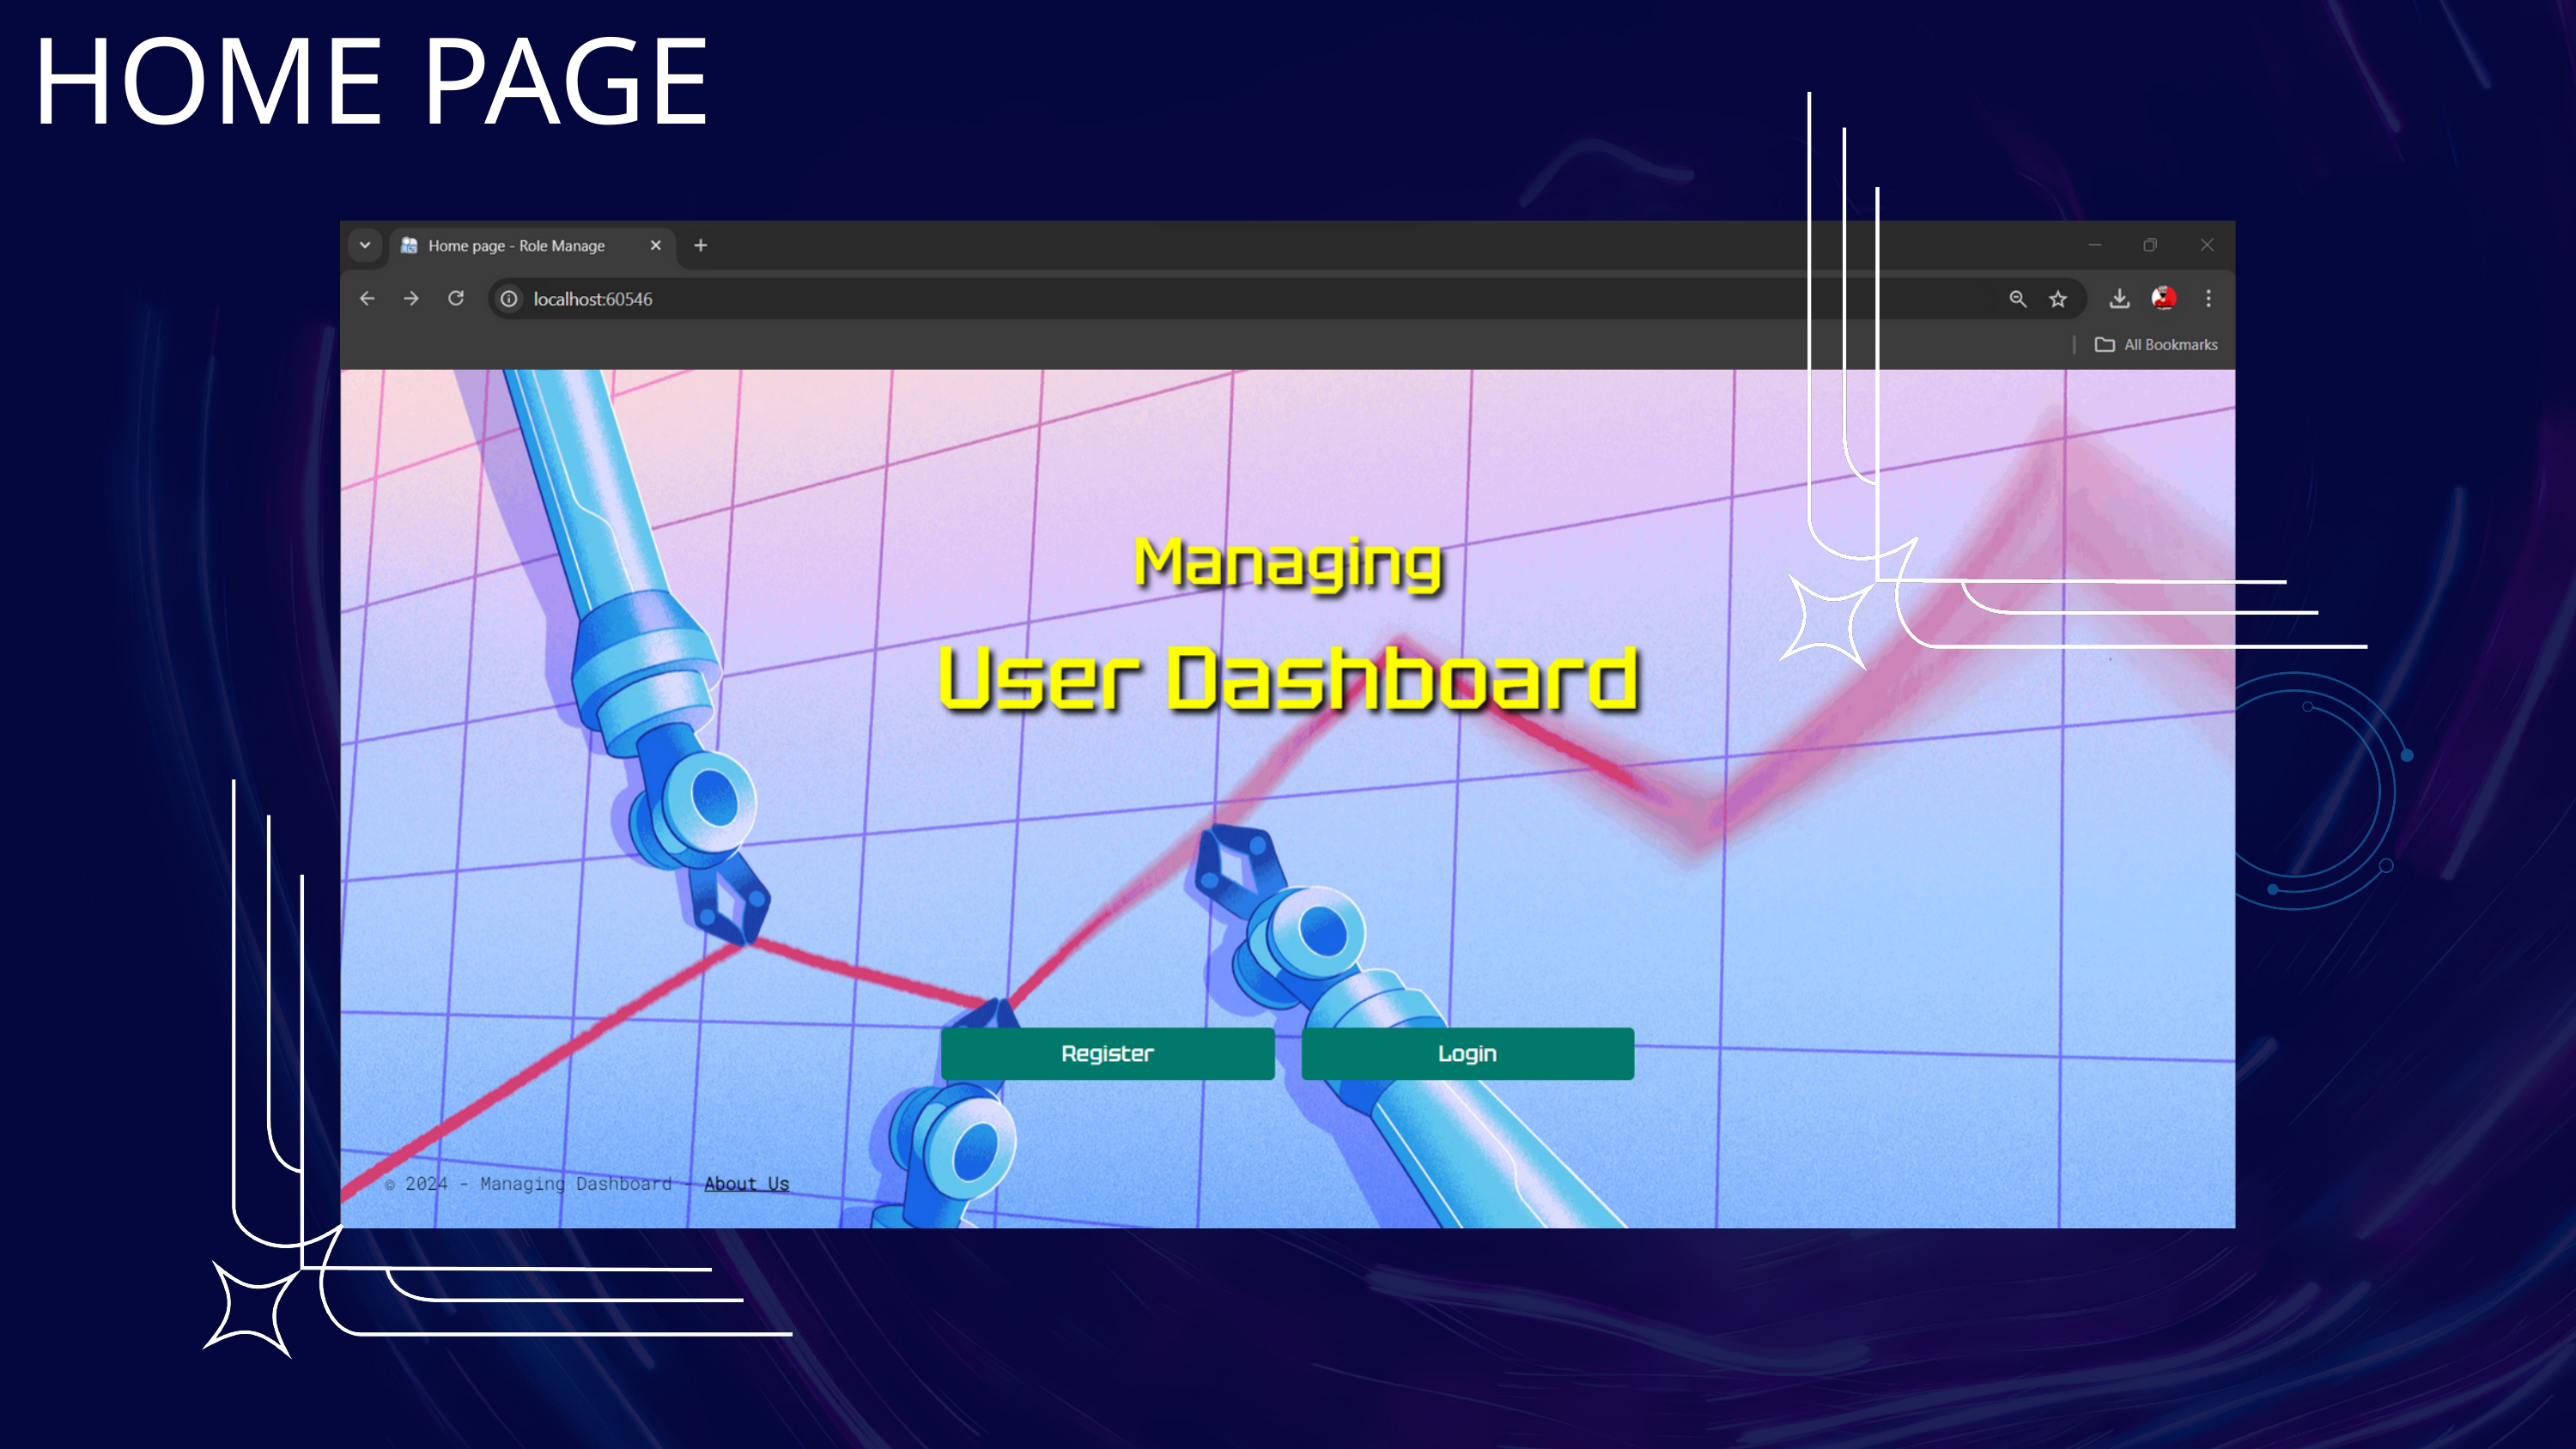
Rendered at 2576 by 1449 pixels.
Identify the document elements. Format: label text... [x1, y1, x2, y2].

text_box HOME PAGE [29, 76, 1288, 149]
text_box [201, 779, 793, 1360]
text_box [0, 0, 2576, 1449]
text_box [2236, 671, 2415, 911]
text_box [340, 221, 2236, 1228]
text_box [1777, 92, 2368, 672]
